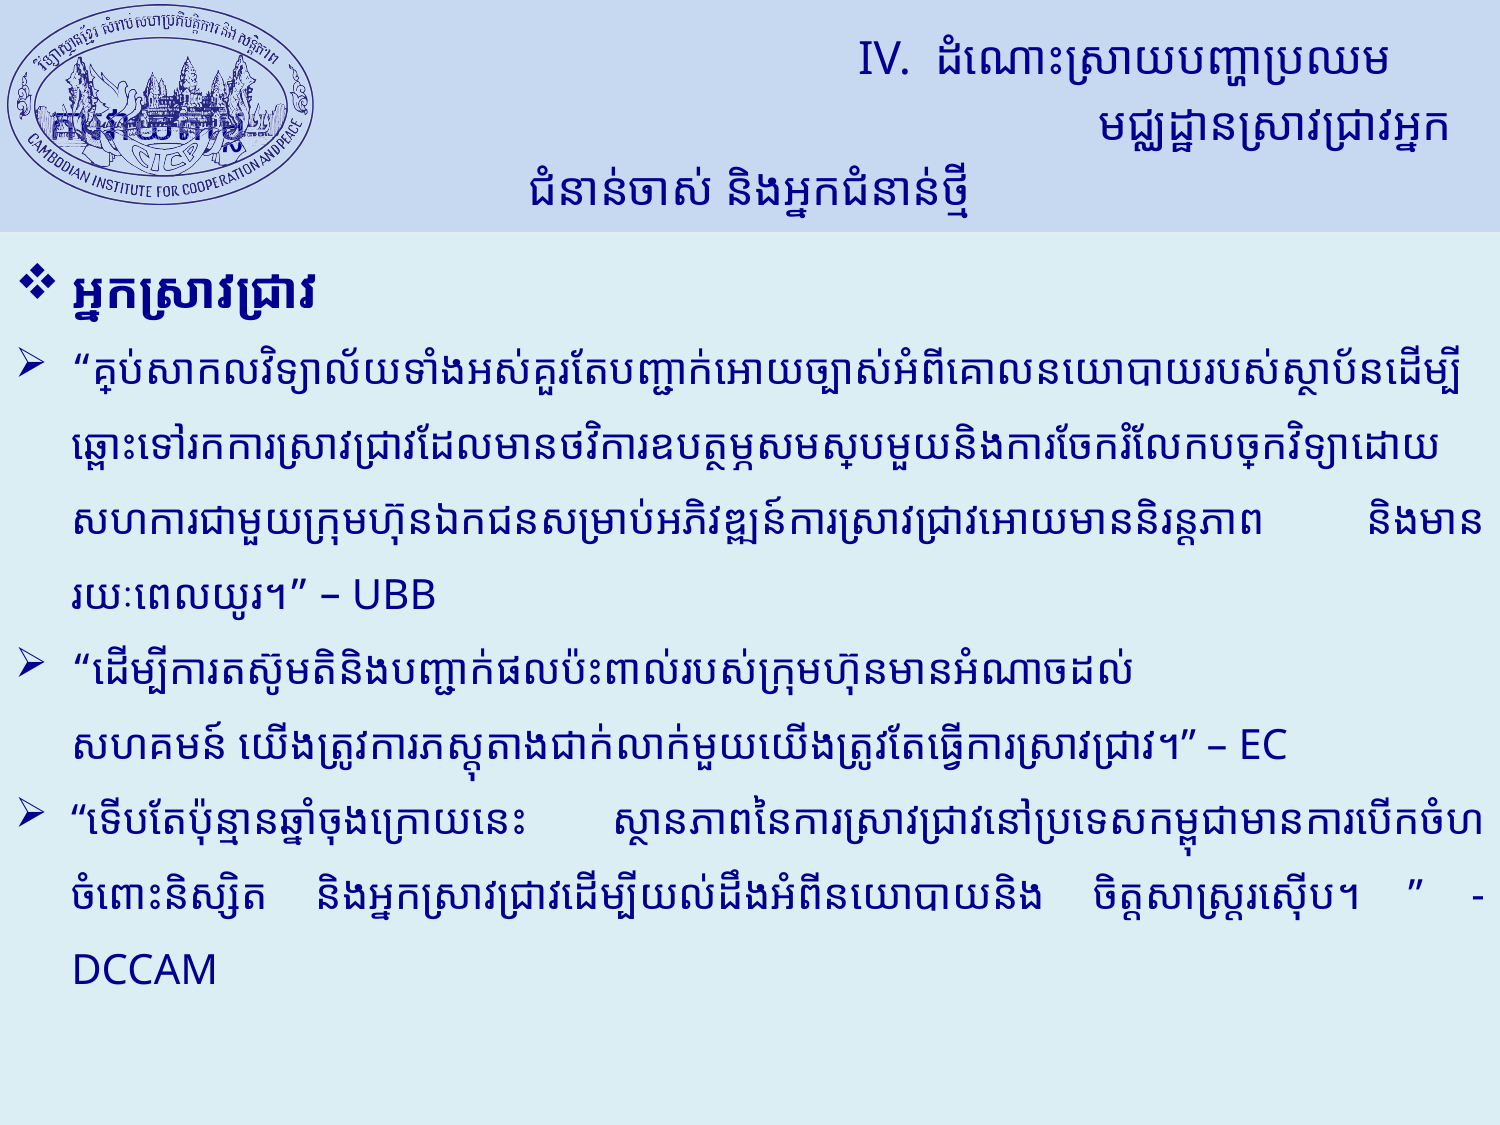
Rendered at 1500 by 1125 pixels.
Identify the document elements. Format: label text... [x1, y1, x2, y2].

picture [0, 0, 323, 213]
list អ្នកស្រាវជ្រាវ “គ្រប់សាកលវិទ្យាល័យទាំងអស់គួរតែបញ្ជាក់អោយច្បាស់អំពីគោលនយោបាយរបស់ស្ថាប័នដើម្បីឆ្ពោះទៅរកការស្រាវជ្រាវដែលមានថវិការឧបត្ថម្ភសមស្របមួយនិងការចែករំលែកបច្ចេកវិទ្យាដោយសហការជាមួយក្រុមហ៊ុនឯកជនសម្រាប់អភិវឌ្ឍន៍ការស្រាវជ្រាវអោយមាននិរន្តភាព និងមានរយៈពេលយូរ។” – UBB “ដើម្បីការតស៊ូមតិ​និងបញ្ជាក់ផលប៉ះពាល់របស់ក្រុមហ៊ុនមានអំណាចដល់ សហគមន៍ យើងត្រូវការភស្តុតាងជាក់លាក់មួយយើងត្រូវតែធ្វើការស្រាវជ្រាវ។” – EC “ទើបតែប៉ុន្មានឆ្នាំចុងក្រោយនេះ ស្ថានភាពនៃការស្រាវជ្រាវនៅប្រទេសកម្ពុជាមានការបើកចំហចំពោះនិស្សិត និងអ្នកស្រាវជ្រាវដើម្បីយល់ដឹងអំពីនយោបាយនិង ចិត្តសាស្រ្តរស៊ើប។ ” - DCCAM [0, 233, 1500, 1125]
text_box IV. ដំណោះស្រាយបញ្ហាប្រឈមការវាយតម្លៃ មជ្ឈដ្ឋានស្រាវជ្រាវ​អ្នកជំនាន់ចាស់ និងអ្នកជំនាន់ថ្មី [0, 0, 1500, 233]
